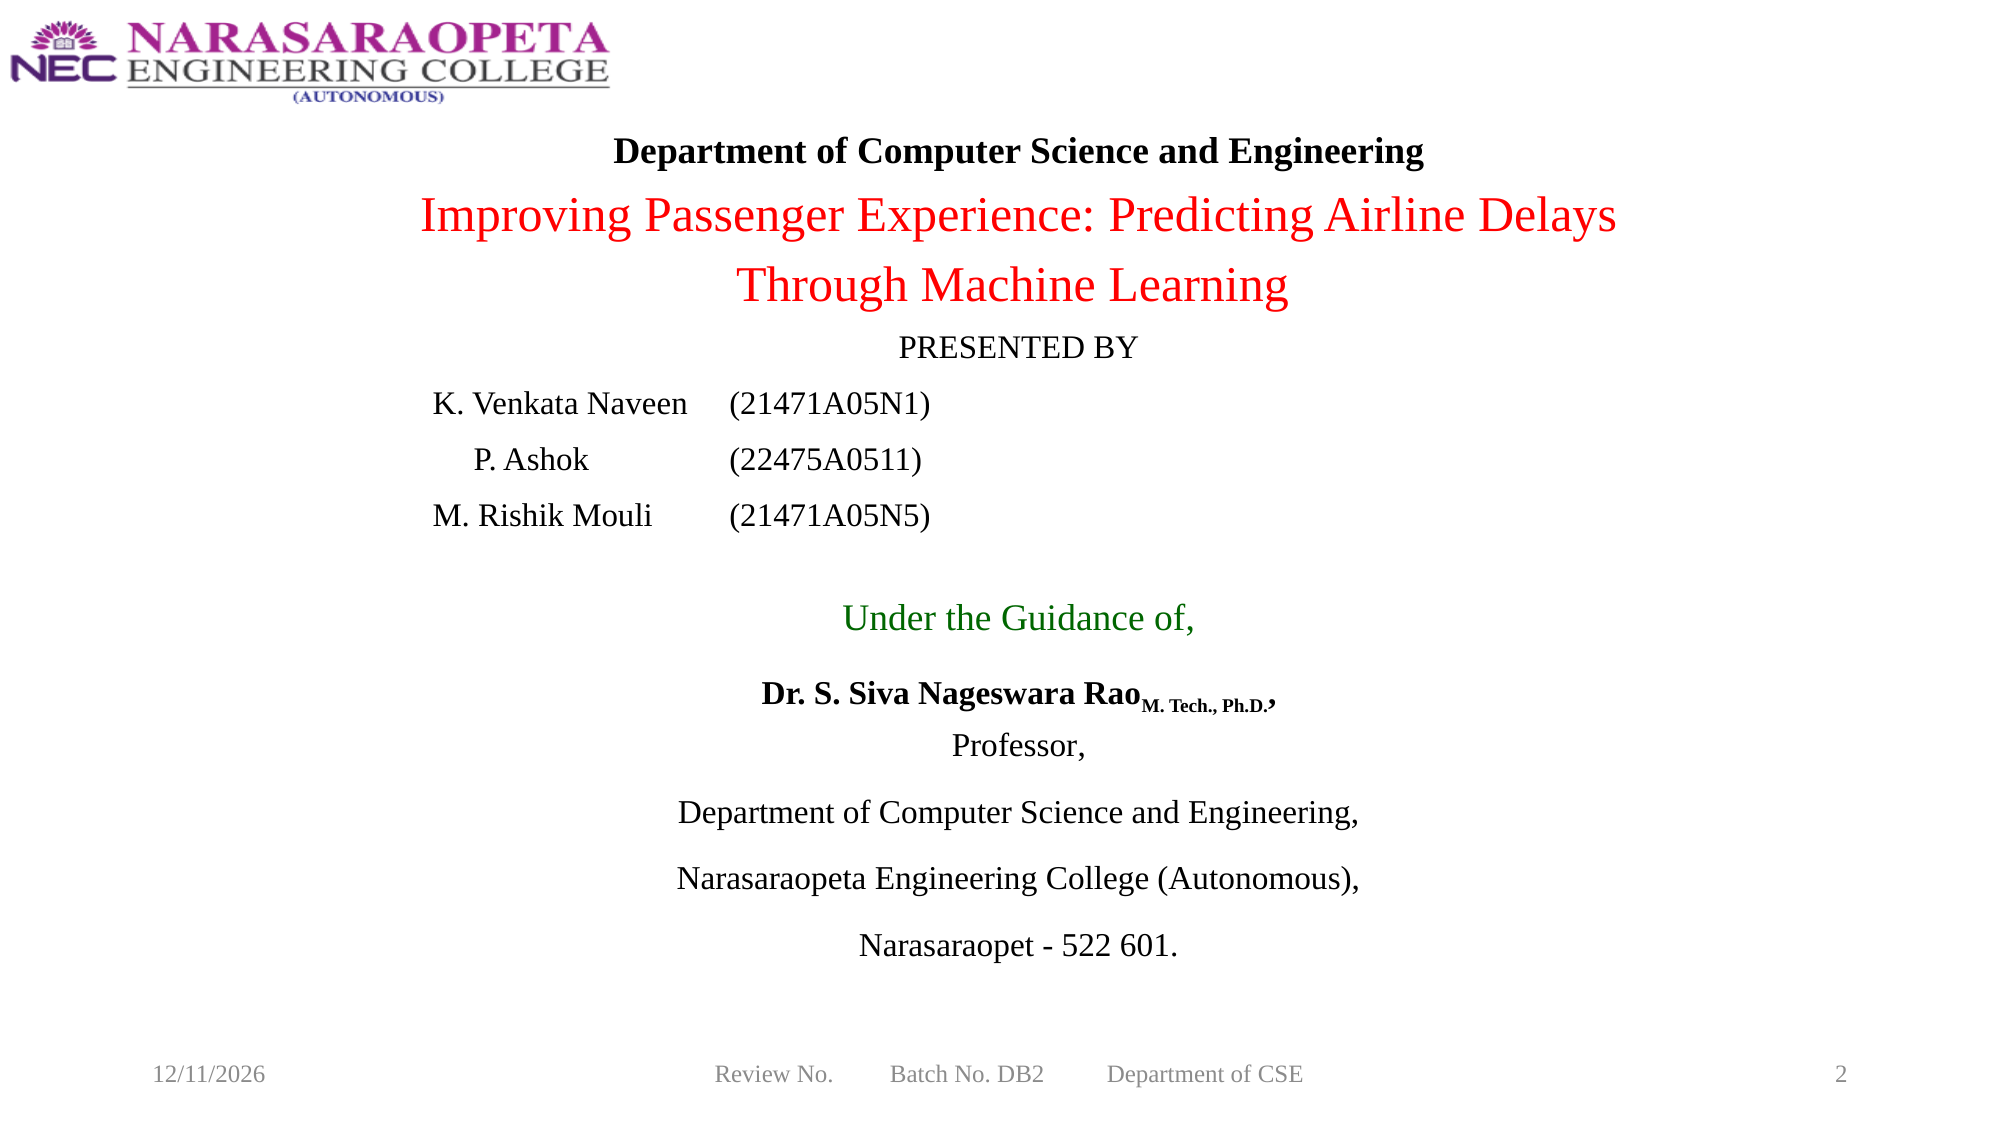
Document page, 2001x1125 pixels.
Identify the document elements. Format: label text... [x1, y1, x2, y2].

picture [0, 14, 618, 110]
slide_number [137, 1042, 588, 1103]
footer Review No. Batch No. DB2 Department of CSE [662, 1042, 1338, 1103]
text_box Under the Guidance of, Dr. S. Siva Nageswara RaoM. Tech., Ph.D., Professor, Department of Computer Science and Engineering, Narasaraopeta Engineering College (Autonomous), Narasaraopet - 522 601. [456, 585, 1582, 962]
text_box Department of Computer Science and Engineering Improving Passenger Experience: Predicting Airline Delays Through Machine Learning [286, 114, 1752, 179]
slide_number 2 [1412, 1042, 1863, 1103]
subtitle PRESENTED BY K. Venkata Naveen (21471A05N1) P. Ashok (22475A0511) M. Rishik Mouli (21471A05N5) [268, 322, 1769, 543]
